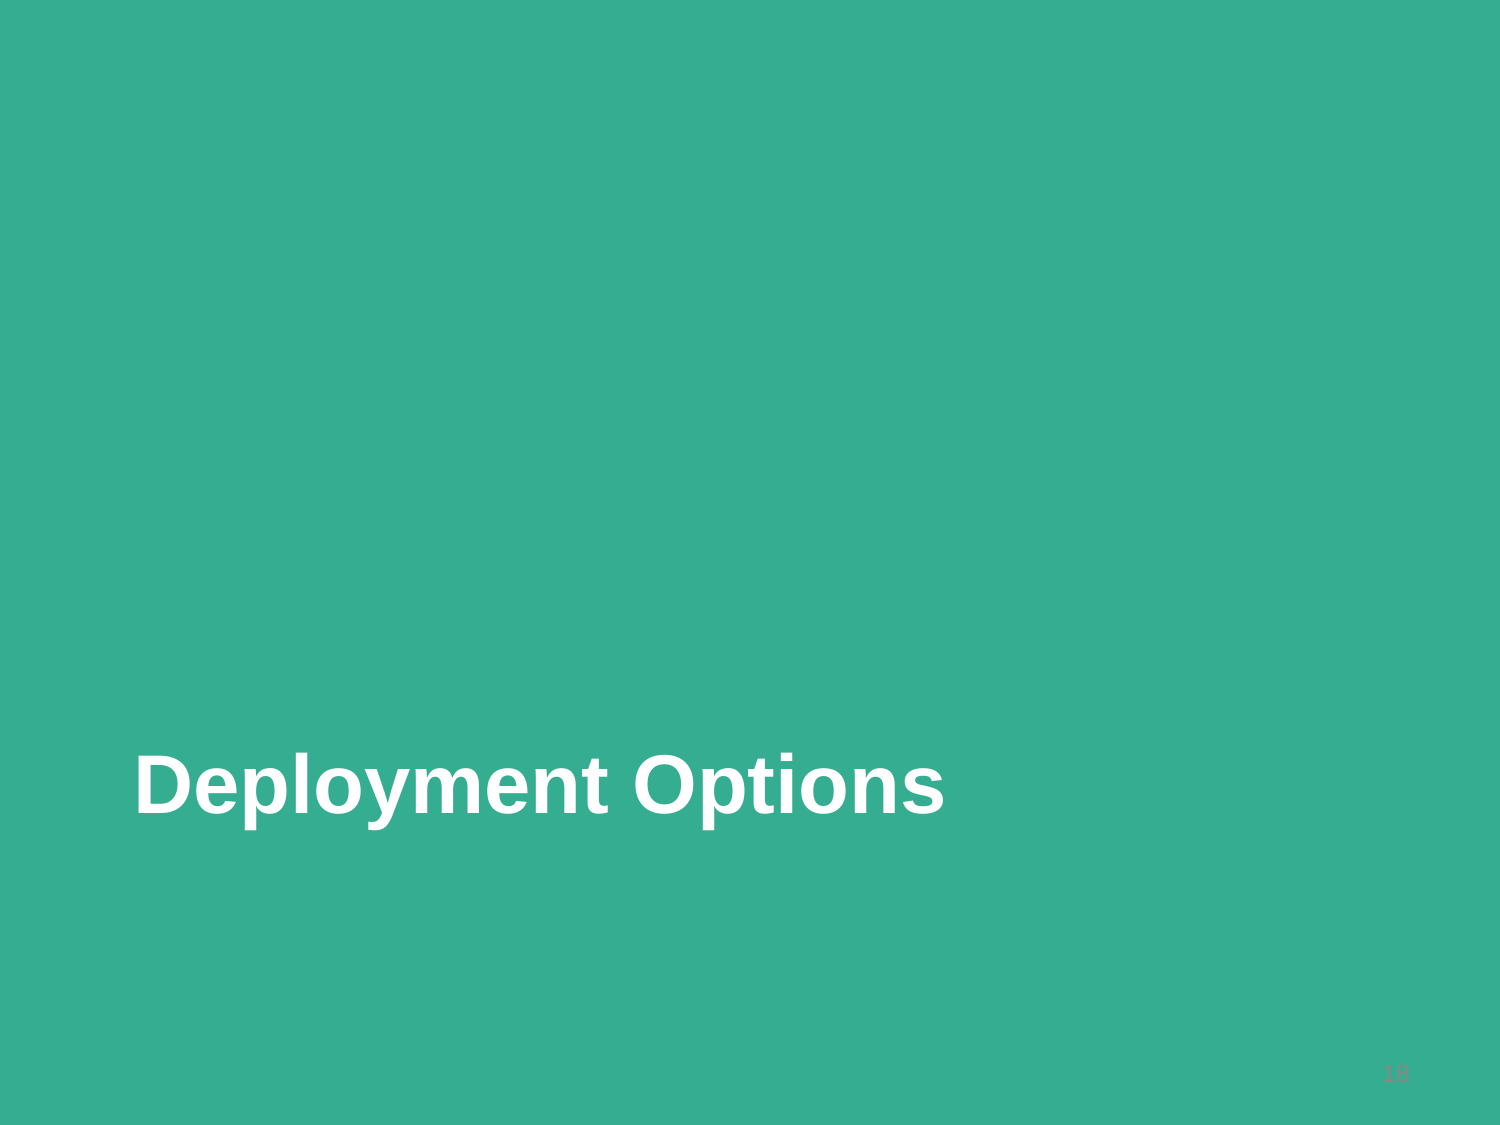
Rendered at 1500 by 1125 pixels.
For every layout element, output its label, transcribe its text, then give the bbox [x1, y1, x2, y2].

title Deployment Options [118, 722, 1394, 947]
slide_number 18 [1074, 1042, 1425, 1103]
